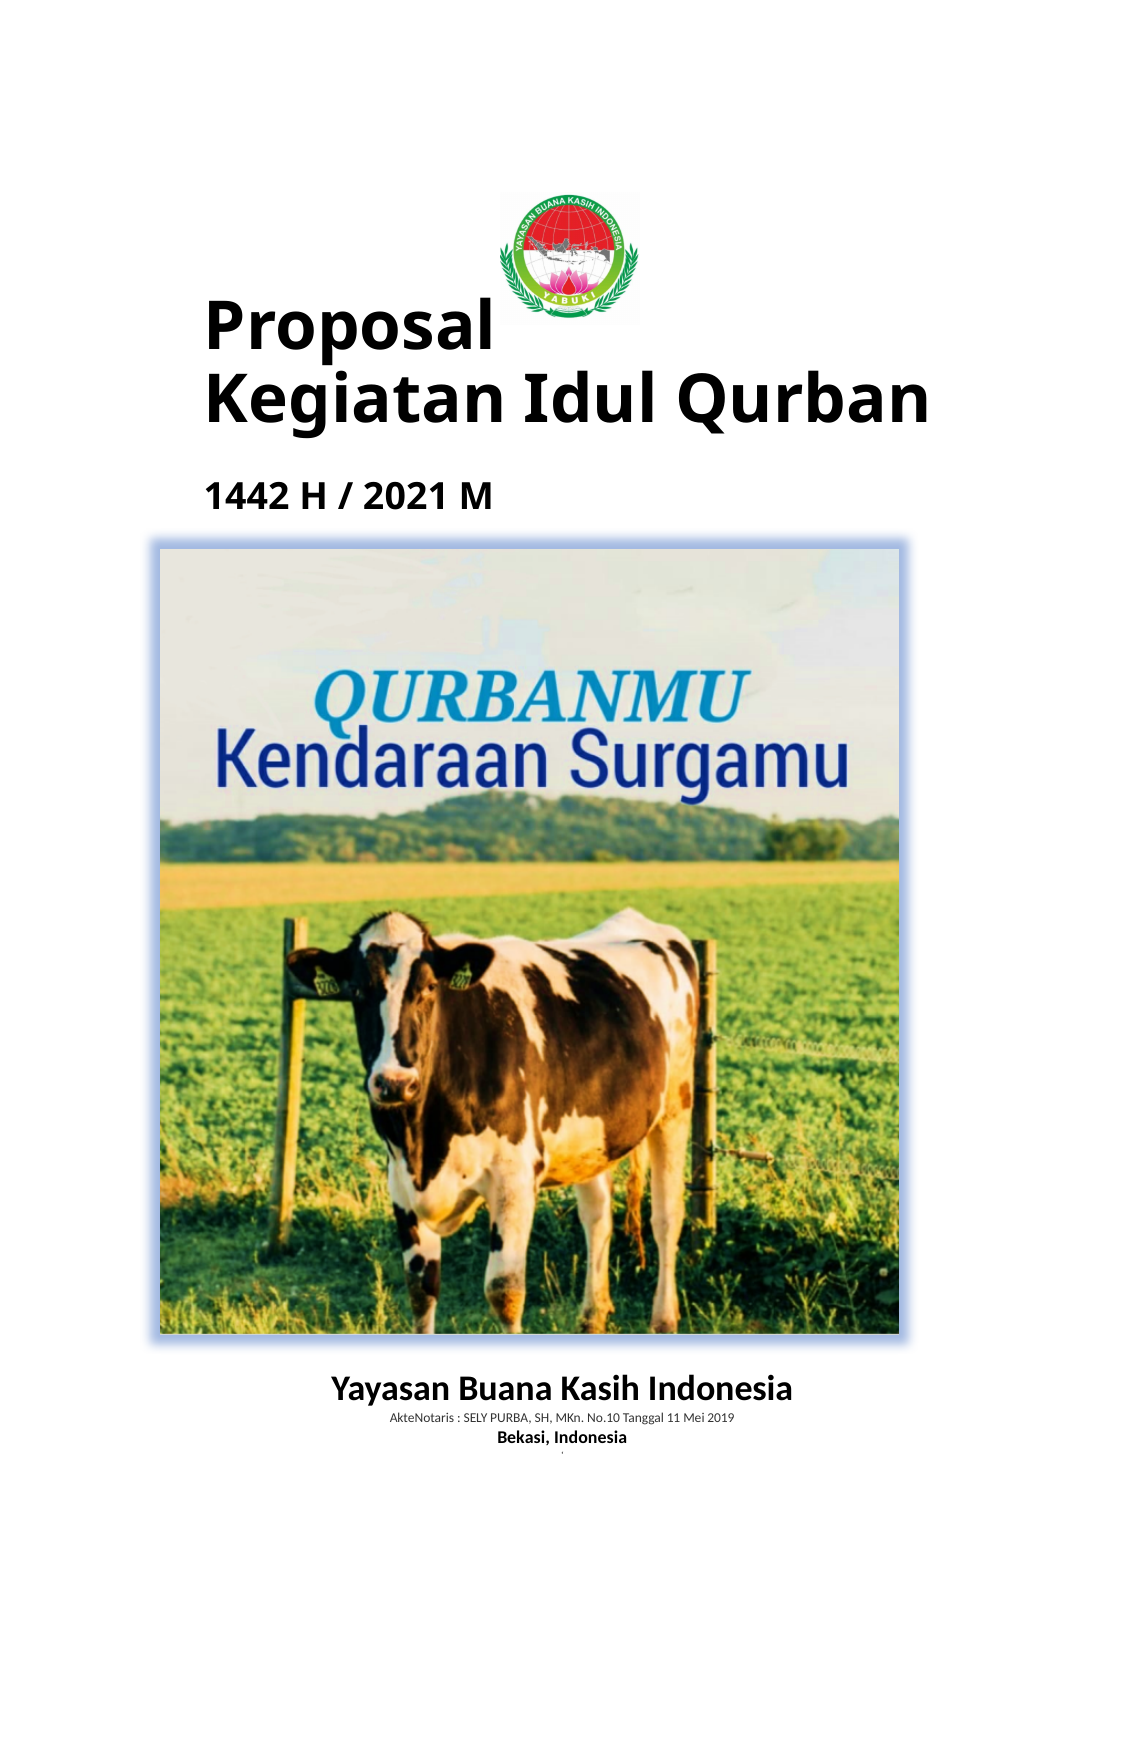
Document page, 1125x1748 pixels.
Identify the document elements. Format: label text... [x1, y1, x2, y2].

title Proposal Kegiatan Idul Qurban 1442 H / 2021 M [188, 253, 952, 526]
picture [500, 192, 640, 325]
subtitle Yayasan Buana Kasih Indonesia AkteNotaris : SELY PURBA, SH, MKn. No.10 Tanggal 11 Mei 2019 Bekasi, Indonesia ‘ [93, 1361, 1032, 1469]
picture [160, 549, 899, 1335]
